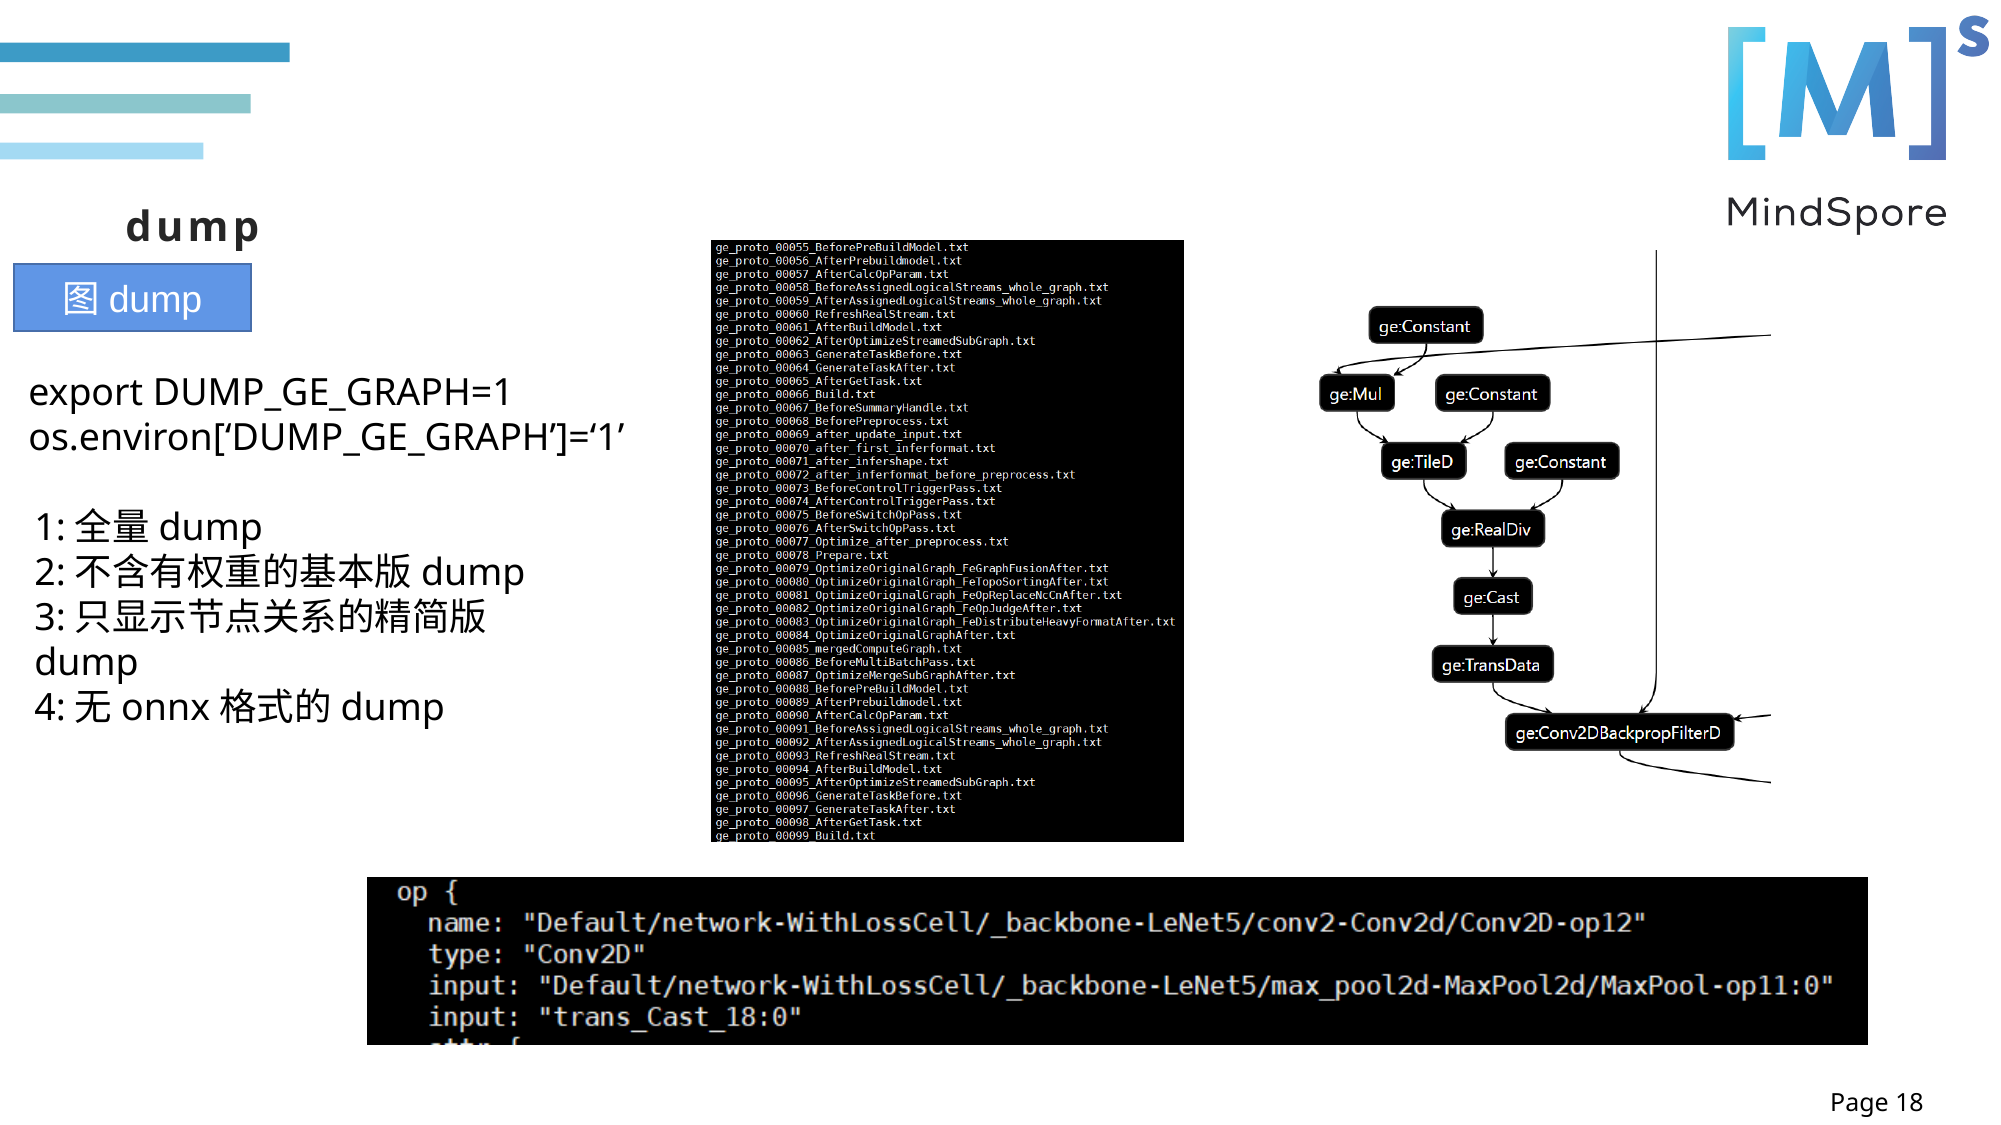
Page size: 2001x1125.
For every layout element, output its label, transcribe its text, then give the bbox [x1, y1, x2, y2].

text_box export DUMP_GE_GRAPH=1 os.environ[‘DUMP_GE_GRAPH’]=‘1’ [13, 360, 710, 466]
text_box Page 18 [1815, 1079, 1989, 1125]
picture [1714, 9, 1989, 241]
picture [367, 877, 1868, 1045]
text_box 图dump [13, 263, 252, 332]
text_box [0, 142, 204, 160]
text_box dump [110, 101, 654, 332]
text_box [0, 42, 291, 63]
text_box 1:全量dump 2:不含有权重的基本版dump 3:只显示节点关系的精简版dump 4:无onnx格式的dump [19, 495, 594, 736]
text_box [0, 93, 252, 114]
picture [1298, 250, 1771, 796]
picture [710, 240, 1184, 842]
